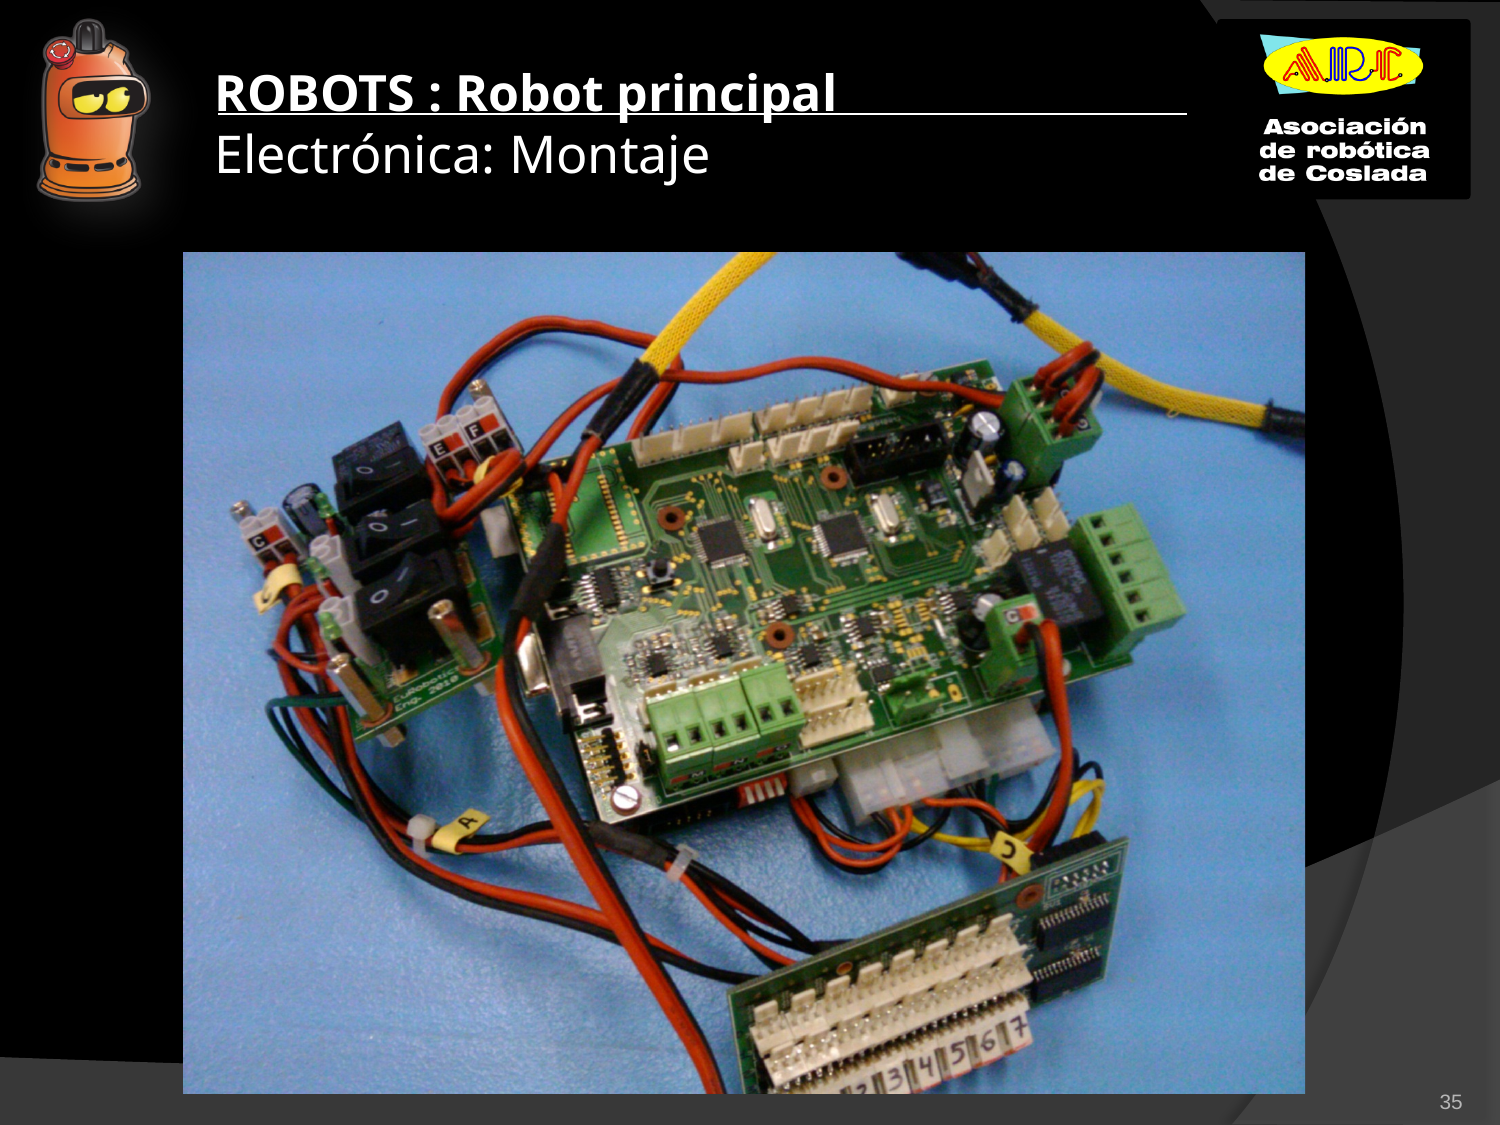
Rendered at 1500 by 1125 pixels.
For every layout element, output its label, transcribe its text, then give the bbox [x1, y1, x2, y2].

text_box ROBOTS : Robot principal Electrónica: Montaje [206, 54, 1176, 243]
picture [182, 252, 1306, 1095]
slide_number 35 [1337, 1053, 1463, 1114]
picture [29, 17, 152, 202]
picture [1217, 19, 1471, 200]
